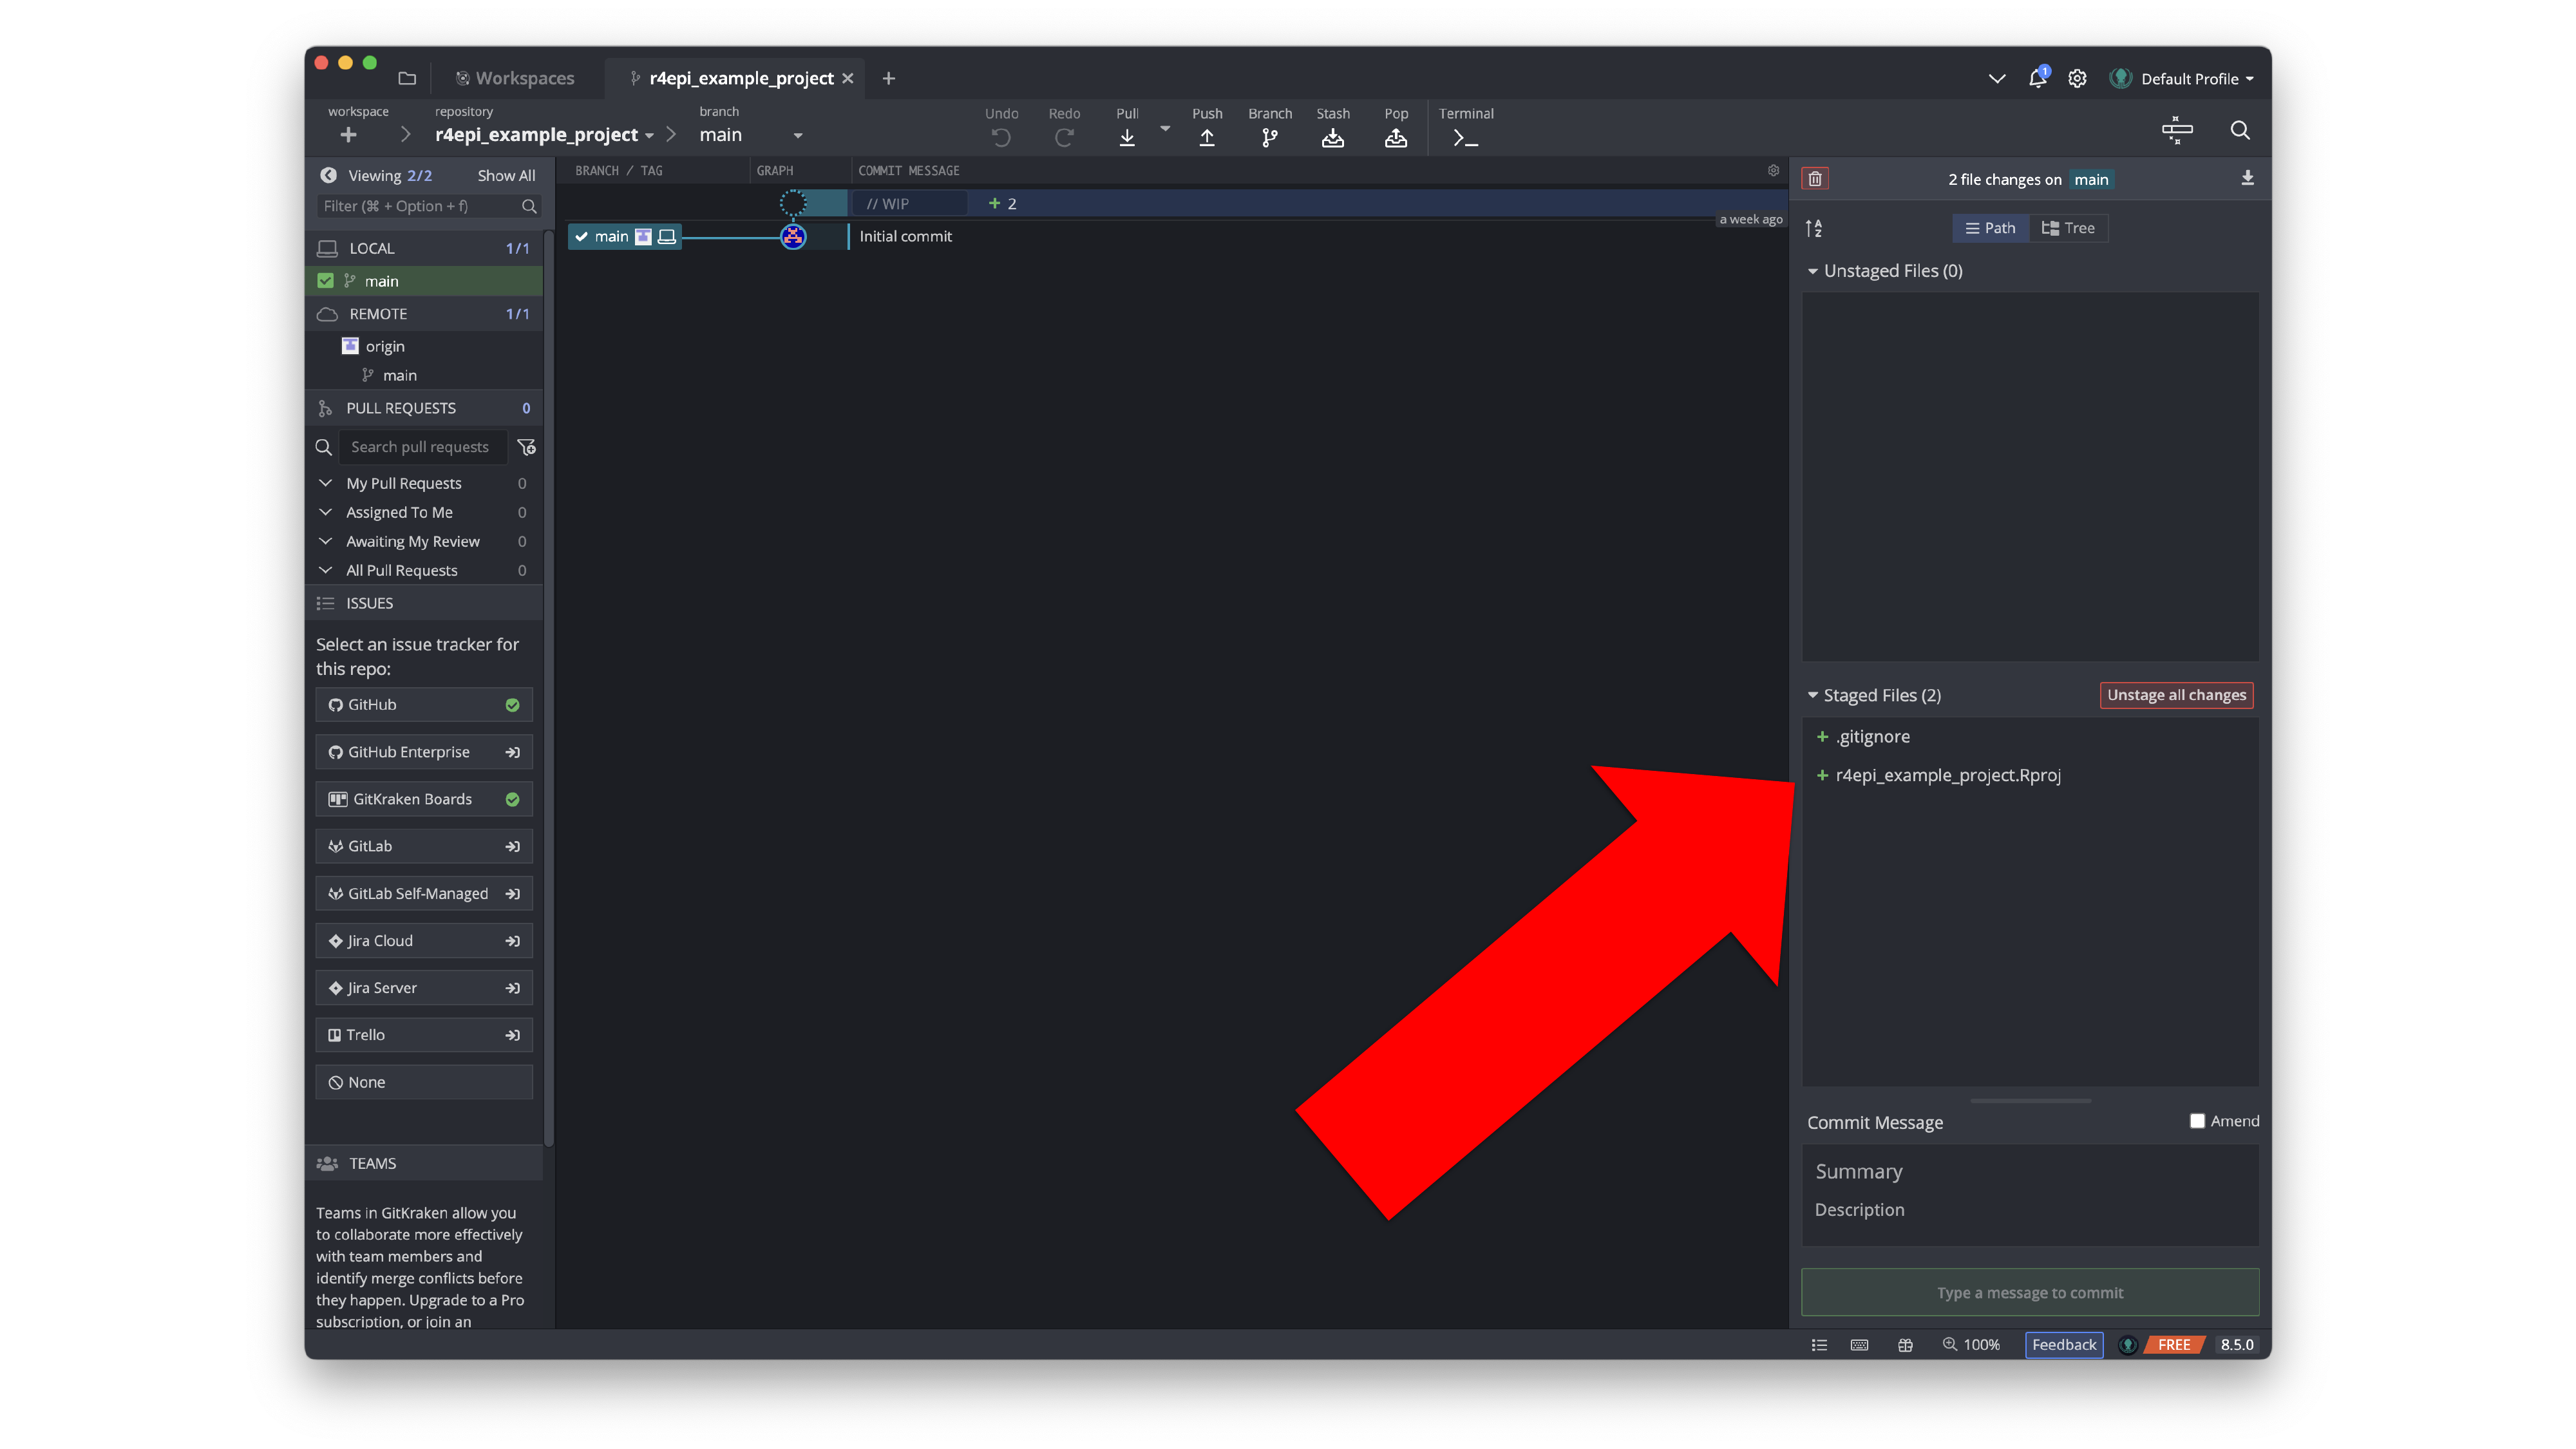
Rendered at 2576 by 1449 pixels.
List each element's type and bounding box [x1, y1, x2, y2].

picture [236, 0, 2340, 1449]
